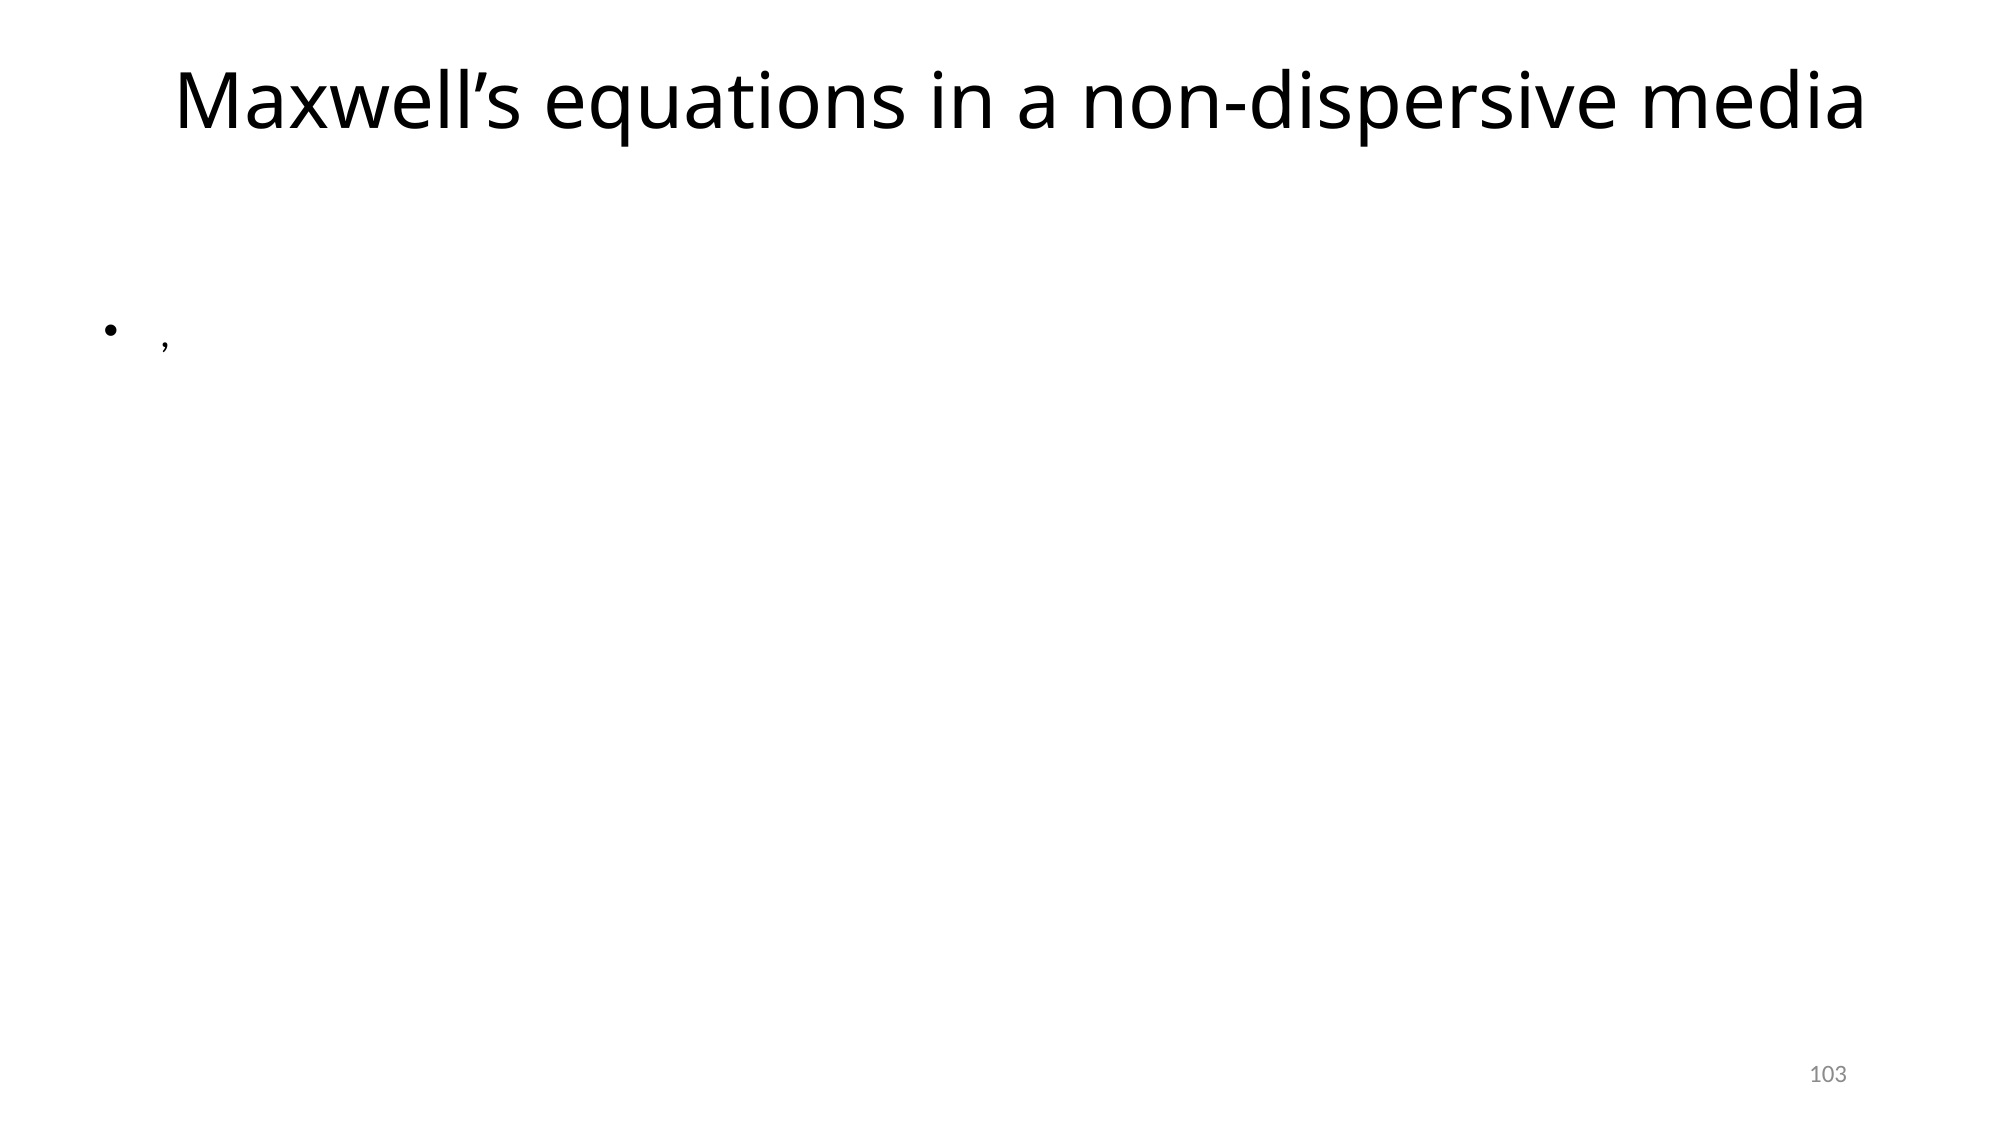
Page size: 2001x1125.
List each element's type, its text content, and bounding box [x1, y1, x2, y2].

slide_number 103 [1412, 1042, 1863, 1103]
title Maxwell’s equations in a non-dispersive media [57, 22, 1987, 184]
